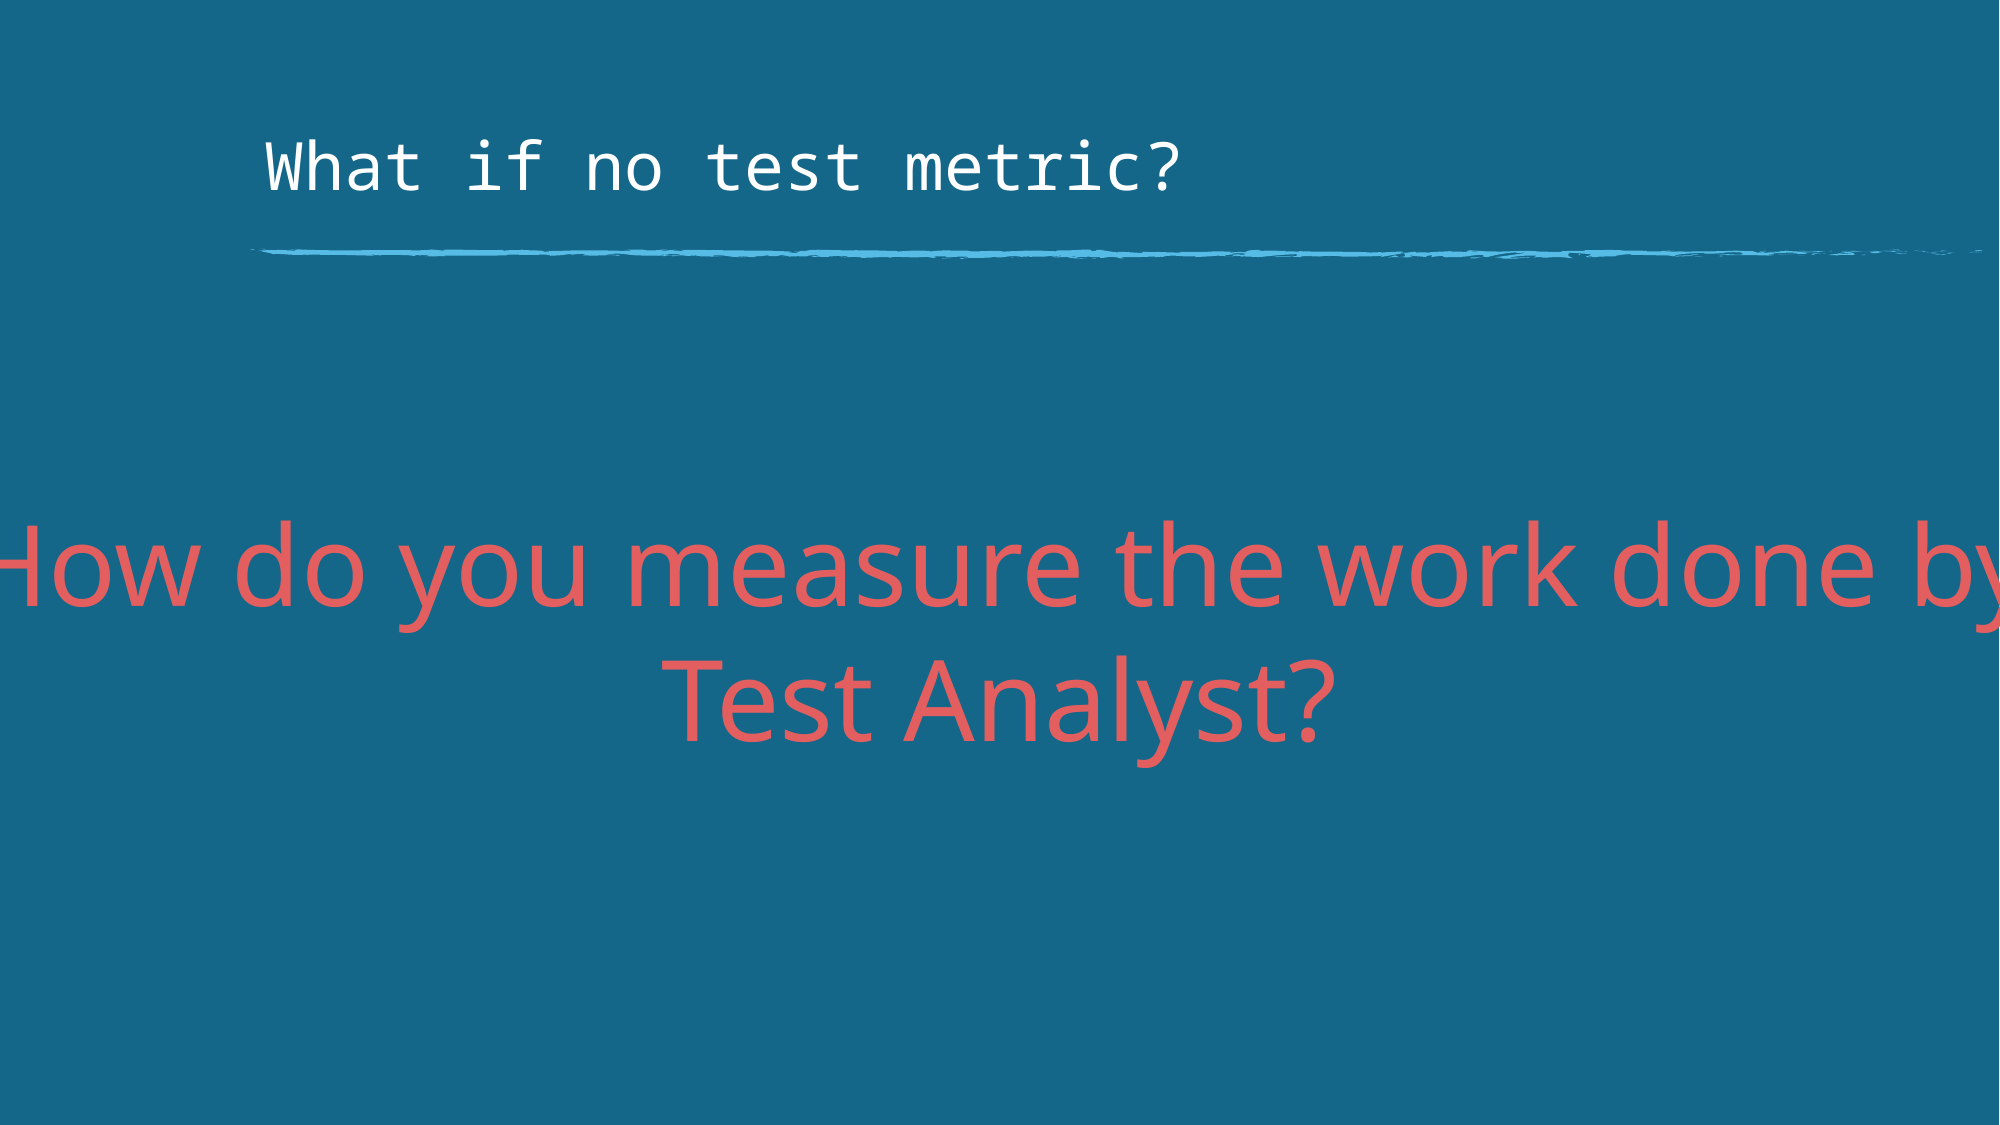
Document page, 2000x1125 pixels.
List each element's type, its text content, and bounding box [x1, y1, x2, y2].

text_box How do you measure the work done by Test Analyst? [0, 486, 2000, 772]
title What if no test metric? [249, 45, 1750, 213]
